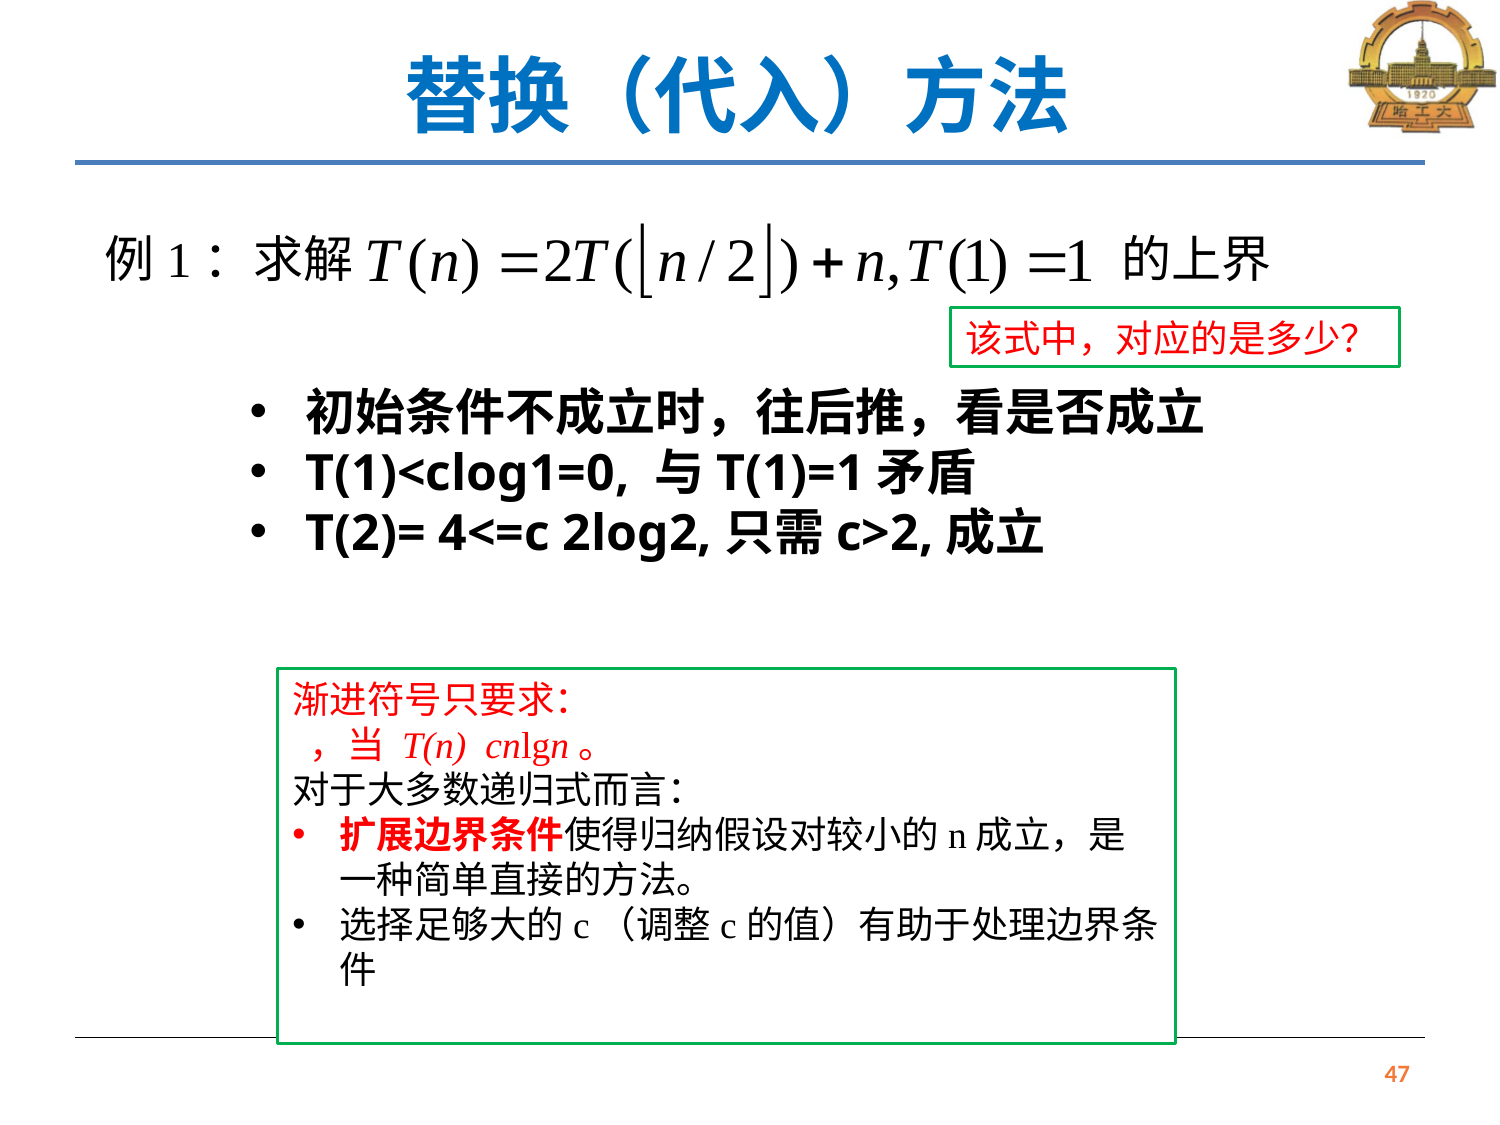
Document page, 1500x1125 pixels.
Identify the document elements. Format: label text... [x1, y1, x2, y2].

text_box 初始条件不成立时，往后推，看是否成立 T(1)<clog1=0, 与T(1)=1矛盾 T(2)= 4<=c 2log2,只需c>2,成立 [234, 333, 1228, 608]
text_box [359, 219, 1103, 313]
text_box 的上界 [1106, 219, 1287, 295]
picture [1340, 0, 1500, 138]
text_box 例1：求解 [89, 219, 357, 295]
slide_number 47 [1074, 1042, 1425, 1103]
title 替换（代入）方法 [62, 7, 1413, 178]
